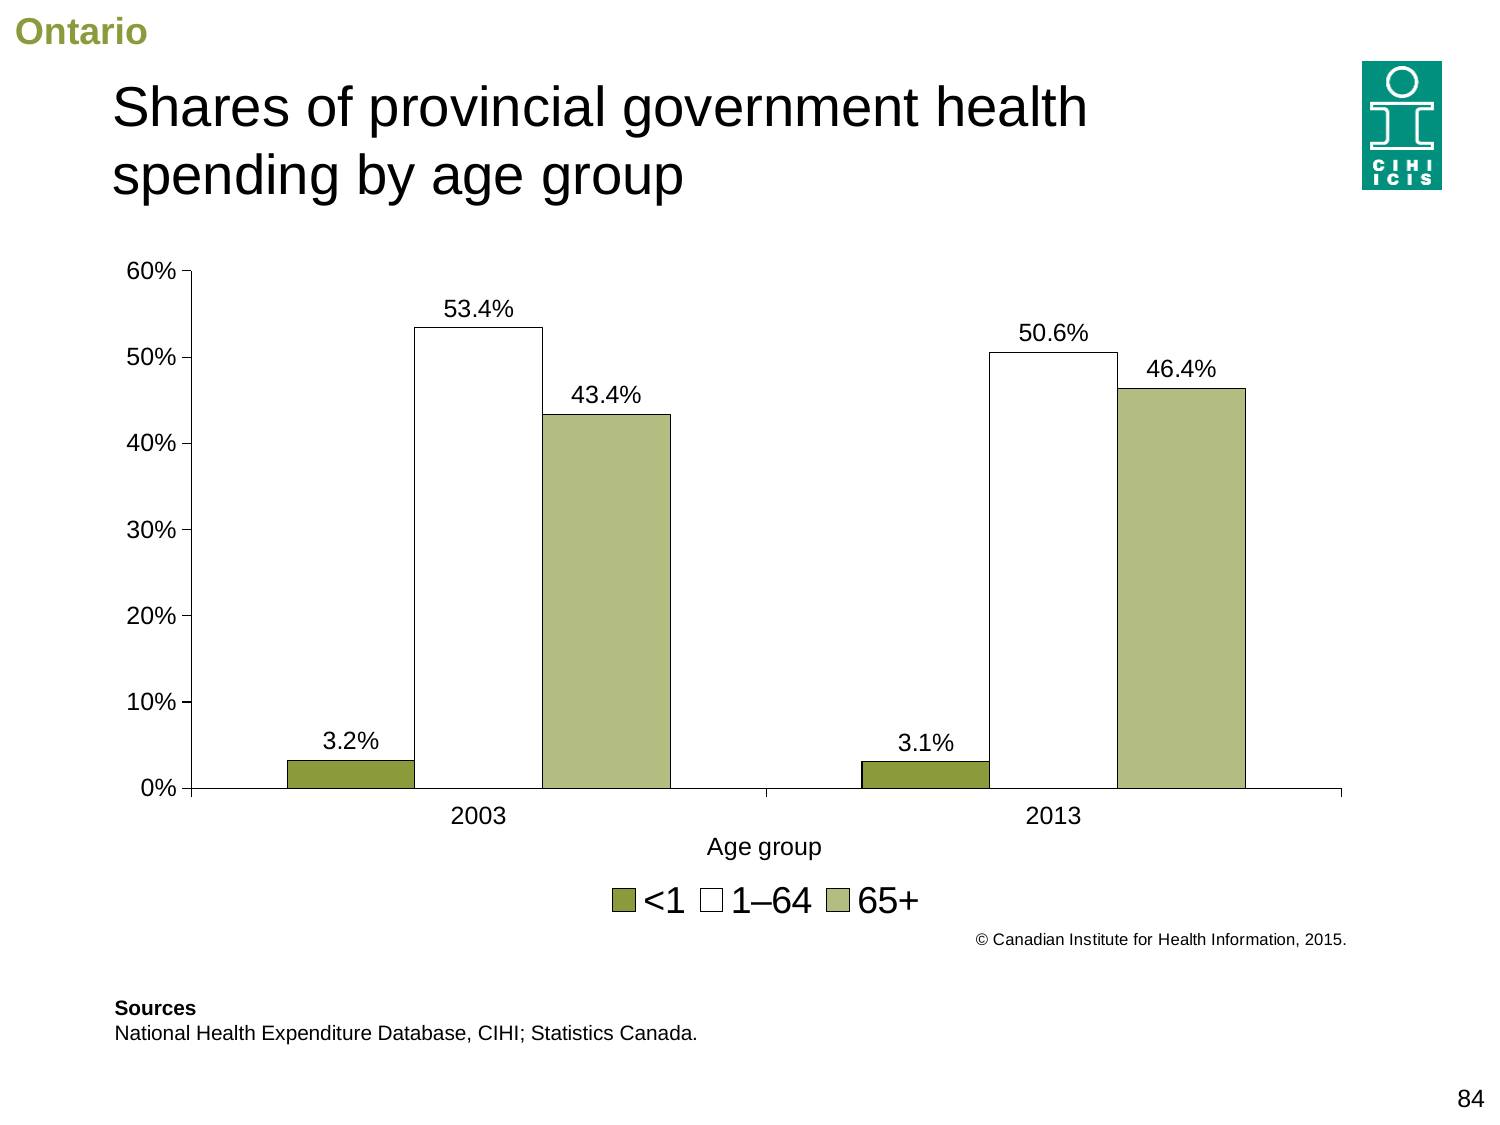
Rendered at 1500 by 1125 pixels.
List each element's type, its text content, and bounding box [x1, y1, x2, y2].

slide_number 84 [1337, 1074, 1500, 1125]
text_box Sources National Health Expenditure Database, CIHI; Statistics Canada. [99, 987, 838, 1053]
chart [112, 249, 1363, 951]
text_box Ontario [0, 0, 514, 62]
picture [1362, 61, 1442, 190]
title Shares of provincial government health spending by age group [97, 63, 1350, 213]
